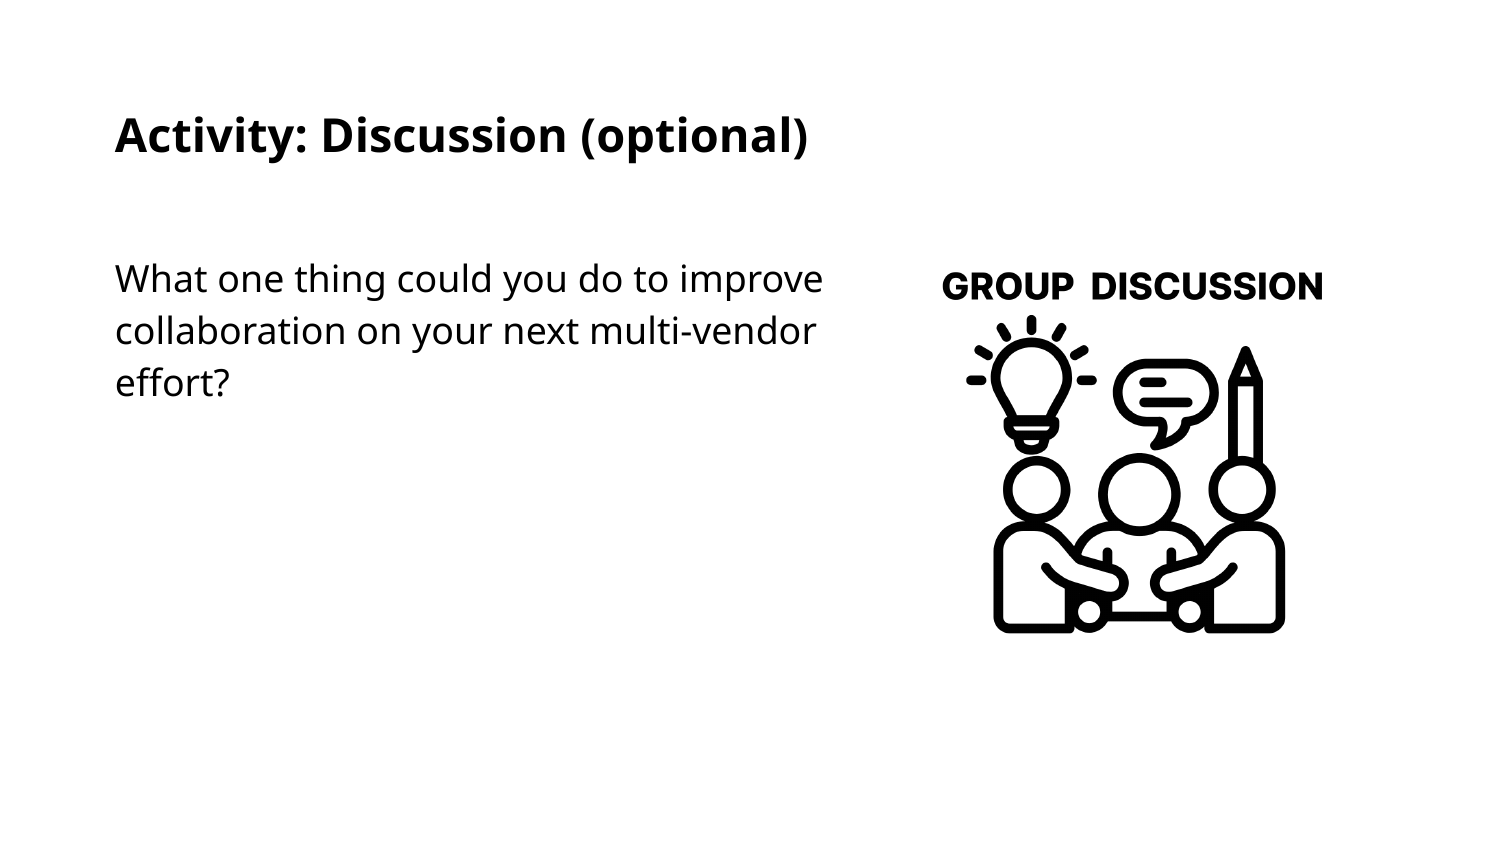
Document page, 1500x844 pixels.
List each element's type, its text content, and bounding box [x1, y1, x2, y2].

title Activity: Discussion (optional) [99, 99, 1307, 157]
text_box What one thing could you do to improve collaboration on your next multi-vendor effort? [99, 230, 887, 422]
text_box [99, 157, 655, 213]
picture [906, 235, 1345, 675]
